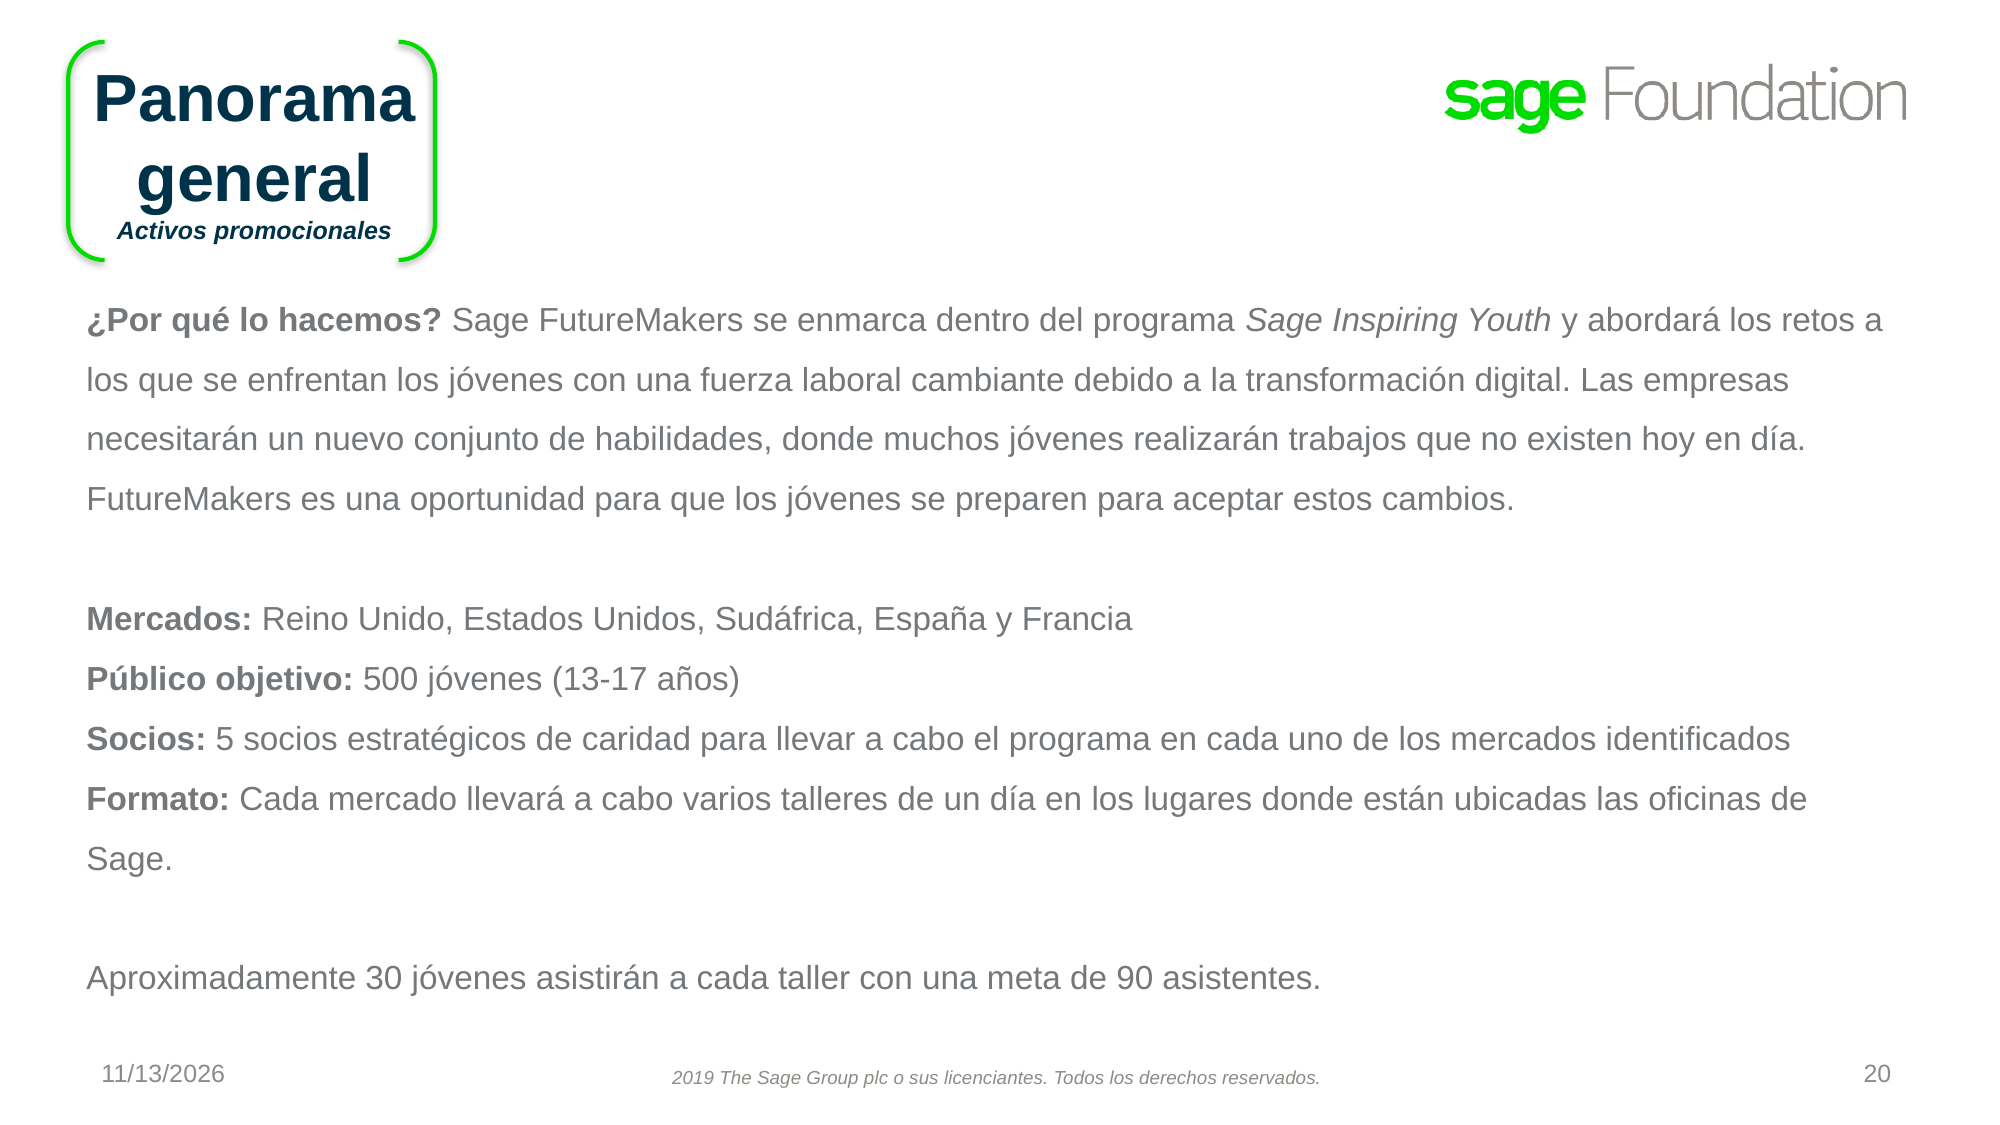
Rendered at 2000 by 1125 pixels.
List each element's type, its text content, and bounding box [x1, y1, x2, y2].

list ¿Por qué lo hacemos? Sage FutureMakers se enmarca dentro del programa Sage Inspiring Youth y abordará los retos a los que se enfrentan los jóvenes con una fuerza laboral cambiante debido a la transformación digital. Las empresas necesitarán un nuevo conjunto de habilidades, donde muchos jóvenes realizarán trabajos que no existen hoy en día. FutureMakers es una oportunidad para que los jóvenes se preparen para aceptar estos cambios. Mercados: Reino Unido, Estados Unidos, Sudáfrica, España y Francia Público objetivo: 500 jóvenes (13-17 años) Socios: 5 socios estratégicos de caridad para llevar a cabo el programa en cada uno de los mercados identificados Formato: Cada mercado llevará a cabo varios talleres de un día en los lugares donde están ubicadas las oficinas de Sage. Aproximadamente 30 jóvenes asistirán a cada taller con una meta de 90 asistentes. [86, 270, 1907, 1033]
text_box [66, 39, 438, 263]
slide_number 20 [1456, 1042, 1907, 1103]
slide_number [86, 1042, 537, 1103]
picture [1444, 63, 1906, 134]
